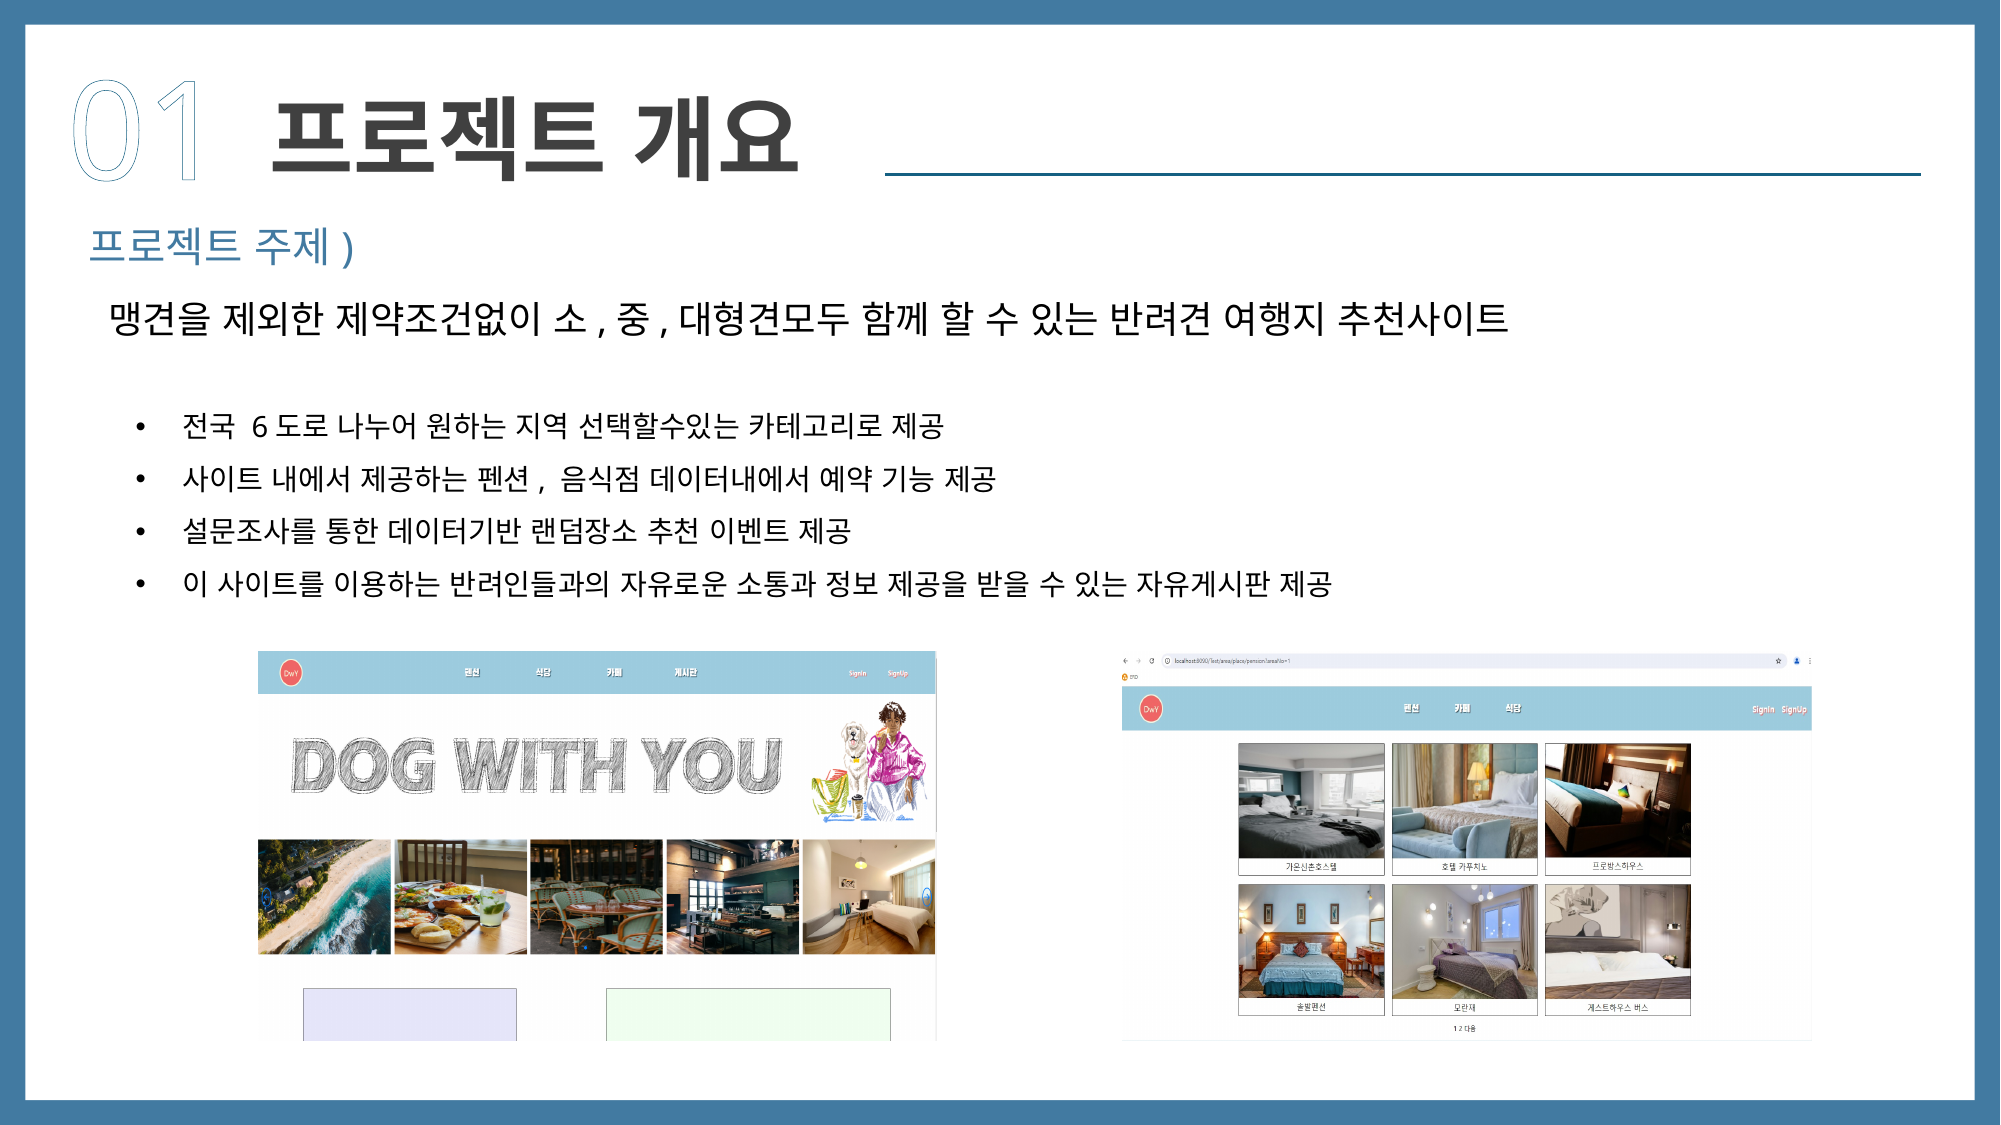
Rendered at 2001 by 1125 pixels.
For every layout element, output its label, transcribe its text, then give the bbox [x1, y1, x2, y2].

picture [258, 650, 937, 1042]
text_box 전국 6도로 나누어 원하는 지역 선택할수있는 카테고리로 제공 사이트 내에서 제공하는 펜션, 음식점 데이터내에서 예약 기능 제공 설문조사를 통한 데이터기반 랜덤장소 추천 이벤트 제공 이 사이트를 이용하는 반려인들과의 자유로운 소통과 정보 제공을 받을 수 있는 자유게시판 제공 [120, 383, 1649, 714]
text_box 프로젝트 주제) [73, 213, 1074, 278]
text_box 맹견을 제외한 제약조건없이 소,중,대형견모두 함께 할 수 있는 반려견 여행지 추천사이트 [93, 288, 1907, 349]
text_box 01 [52, 34, 285, 215]
text_box [24, 23, 1976, 1102]
picture [1121, 650, 1813, 1042]
text_box 프로젝트 개요 [254, 74, 873, 213]
